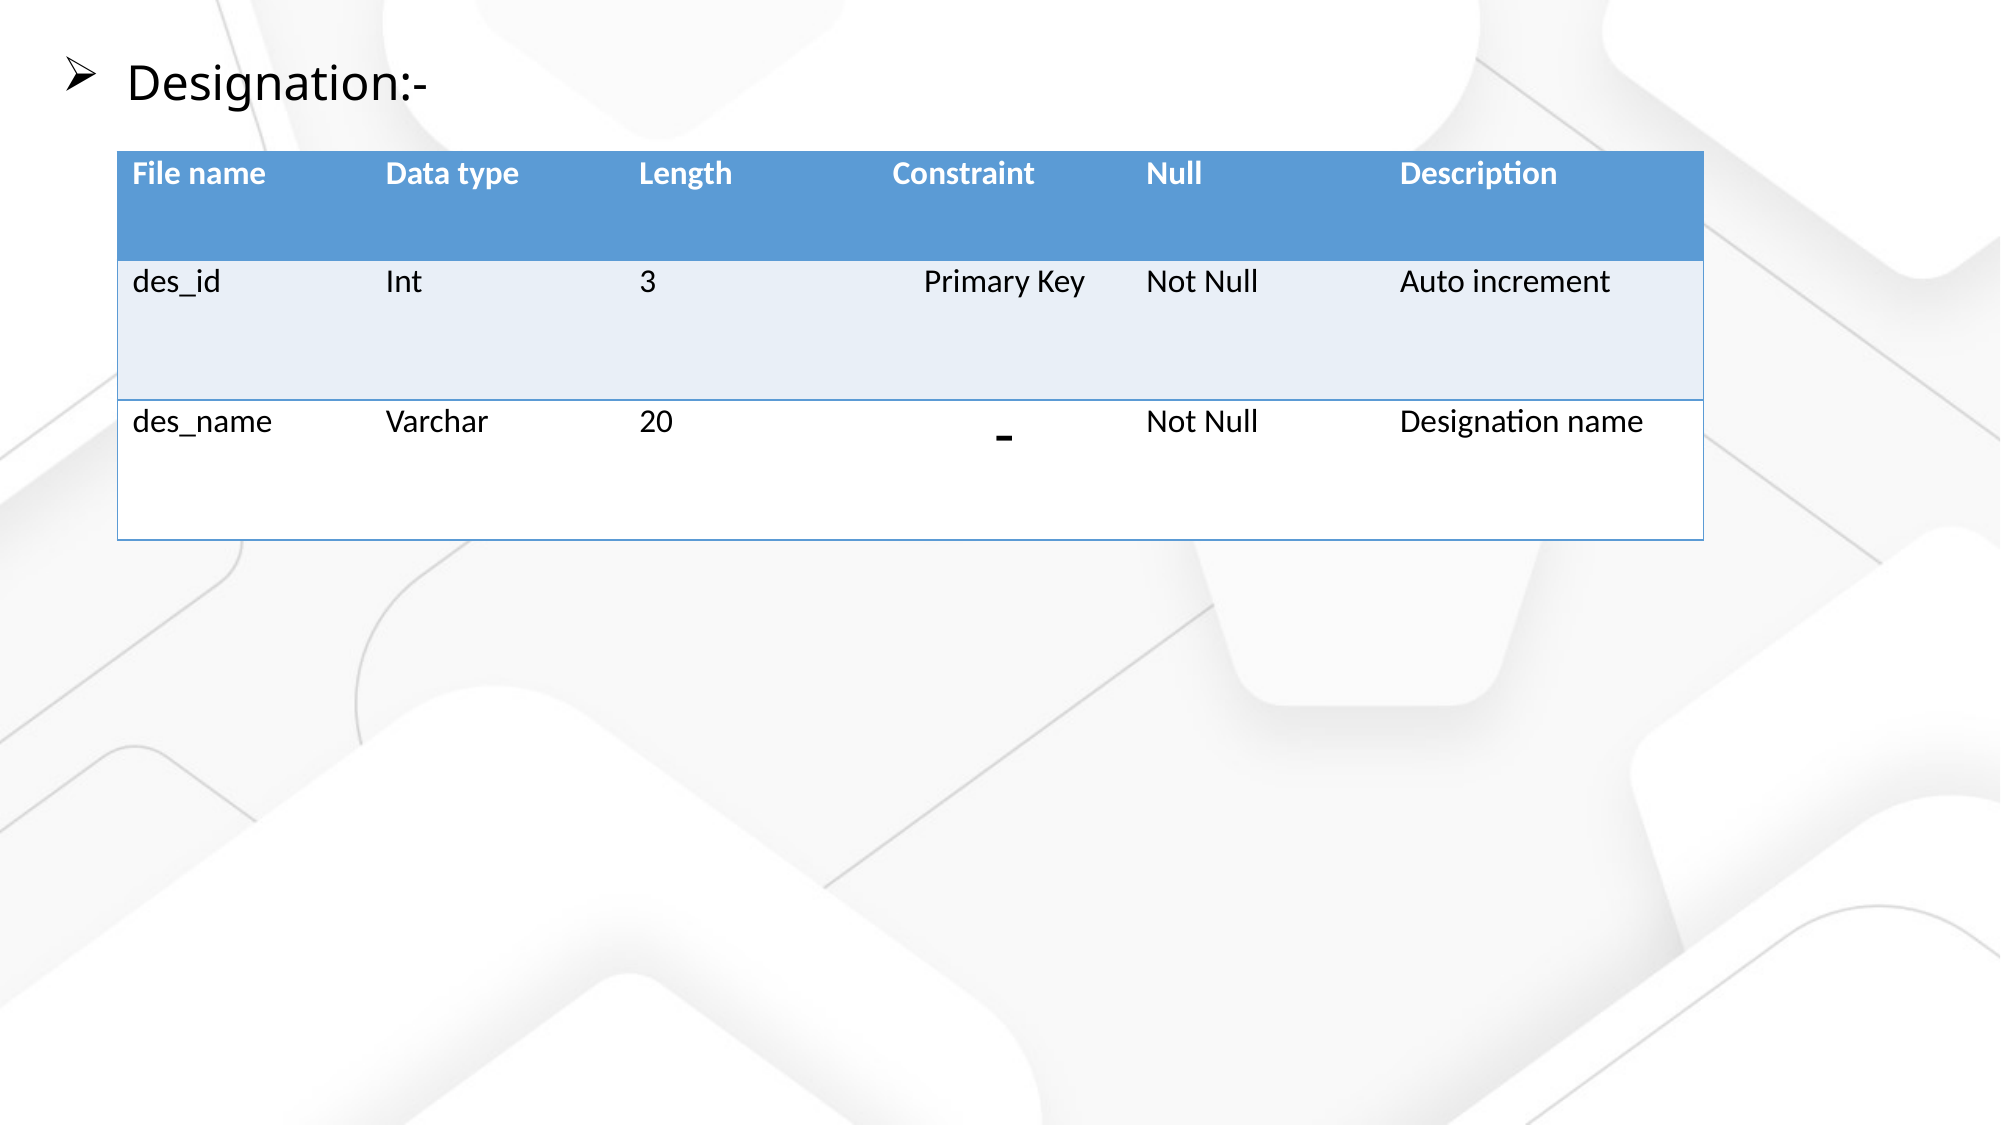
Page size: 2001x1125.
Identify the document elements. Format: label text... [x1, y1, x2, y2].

table_cell Varchar [371, 401, 624, 539]
table_cell Primary Key [878, 261, 1131, 399]
table_cell Auto increment [1385, 261, 1703, 399]
table_cell des_name [118, 401, 371, 539]
table_header Length [624, 153, 878, 259]
table_header Null [1131, 153, 1385, 259]
table_cell Designation name [1385, 401, 1703, 539]
table_cell - [878, 401, 1131, 539]
text_box Designation:- [48, 46, 1773, 121]
table_header File name [118, 153, 371, 259]
table_cell Not Null [1131, 261, 1385, 399]
table_cell des_id [118, 261, 371, 399]
table_header Description [1385, 153, 1703, 259]
table_cell Int [371, 261, 624, 399]
table_cell Not Null [1131, 401, 1385, 539]
table_cell 20 [624, 401, 878, 539]
picture [0, 0, 2001, 1125]
table_header Constraint [878, 153, 1131, 259]
table_header Data type [371, 153, 624, 259]
table_cell 3 [624, 261, 878, 399]
